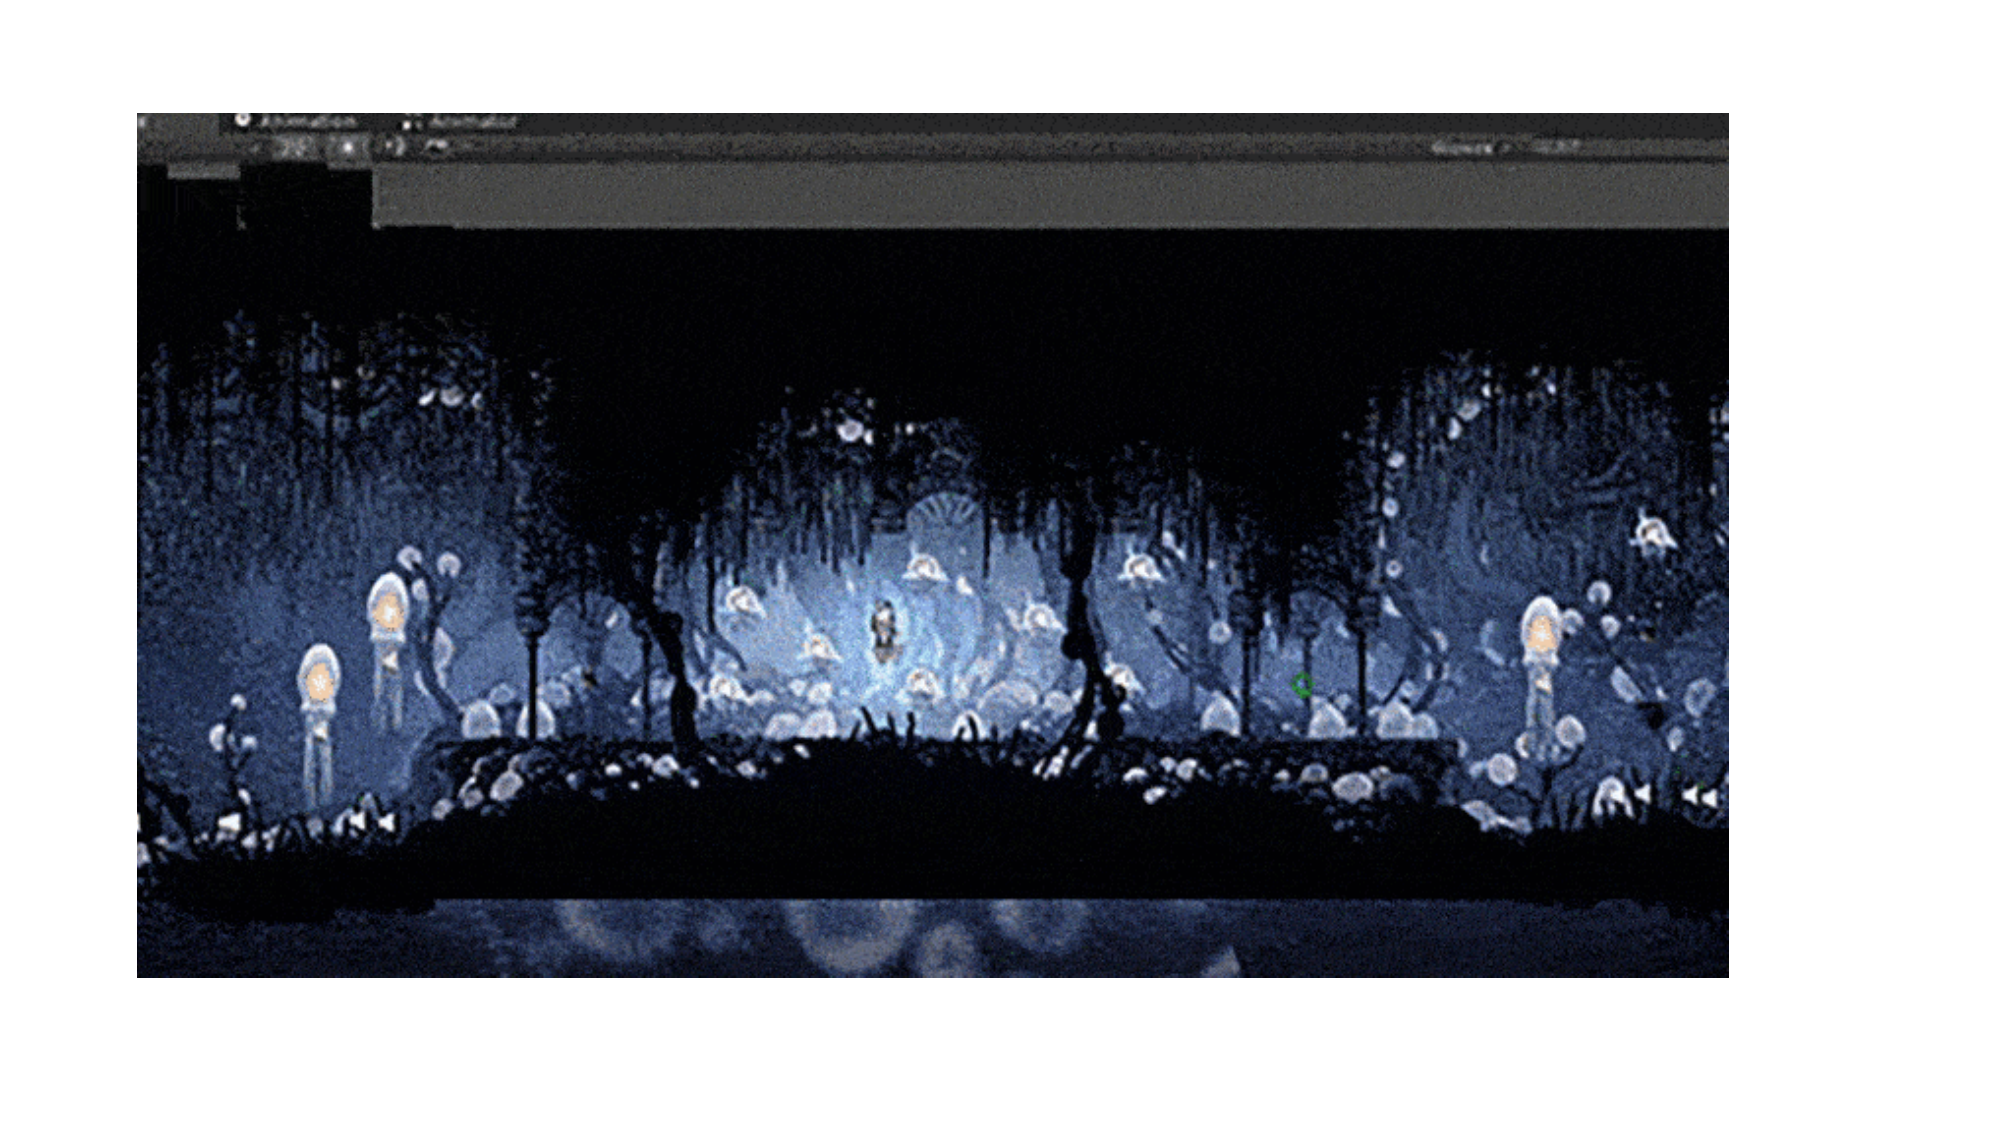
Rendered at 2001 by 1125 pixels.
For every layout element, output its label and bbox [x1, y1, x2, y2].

list [137, 113, 1729, 978]
